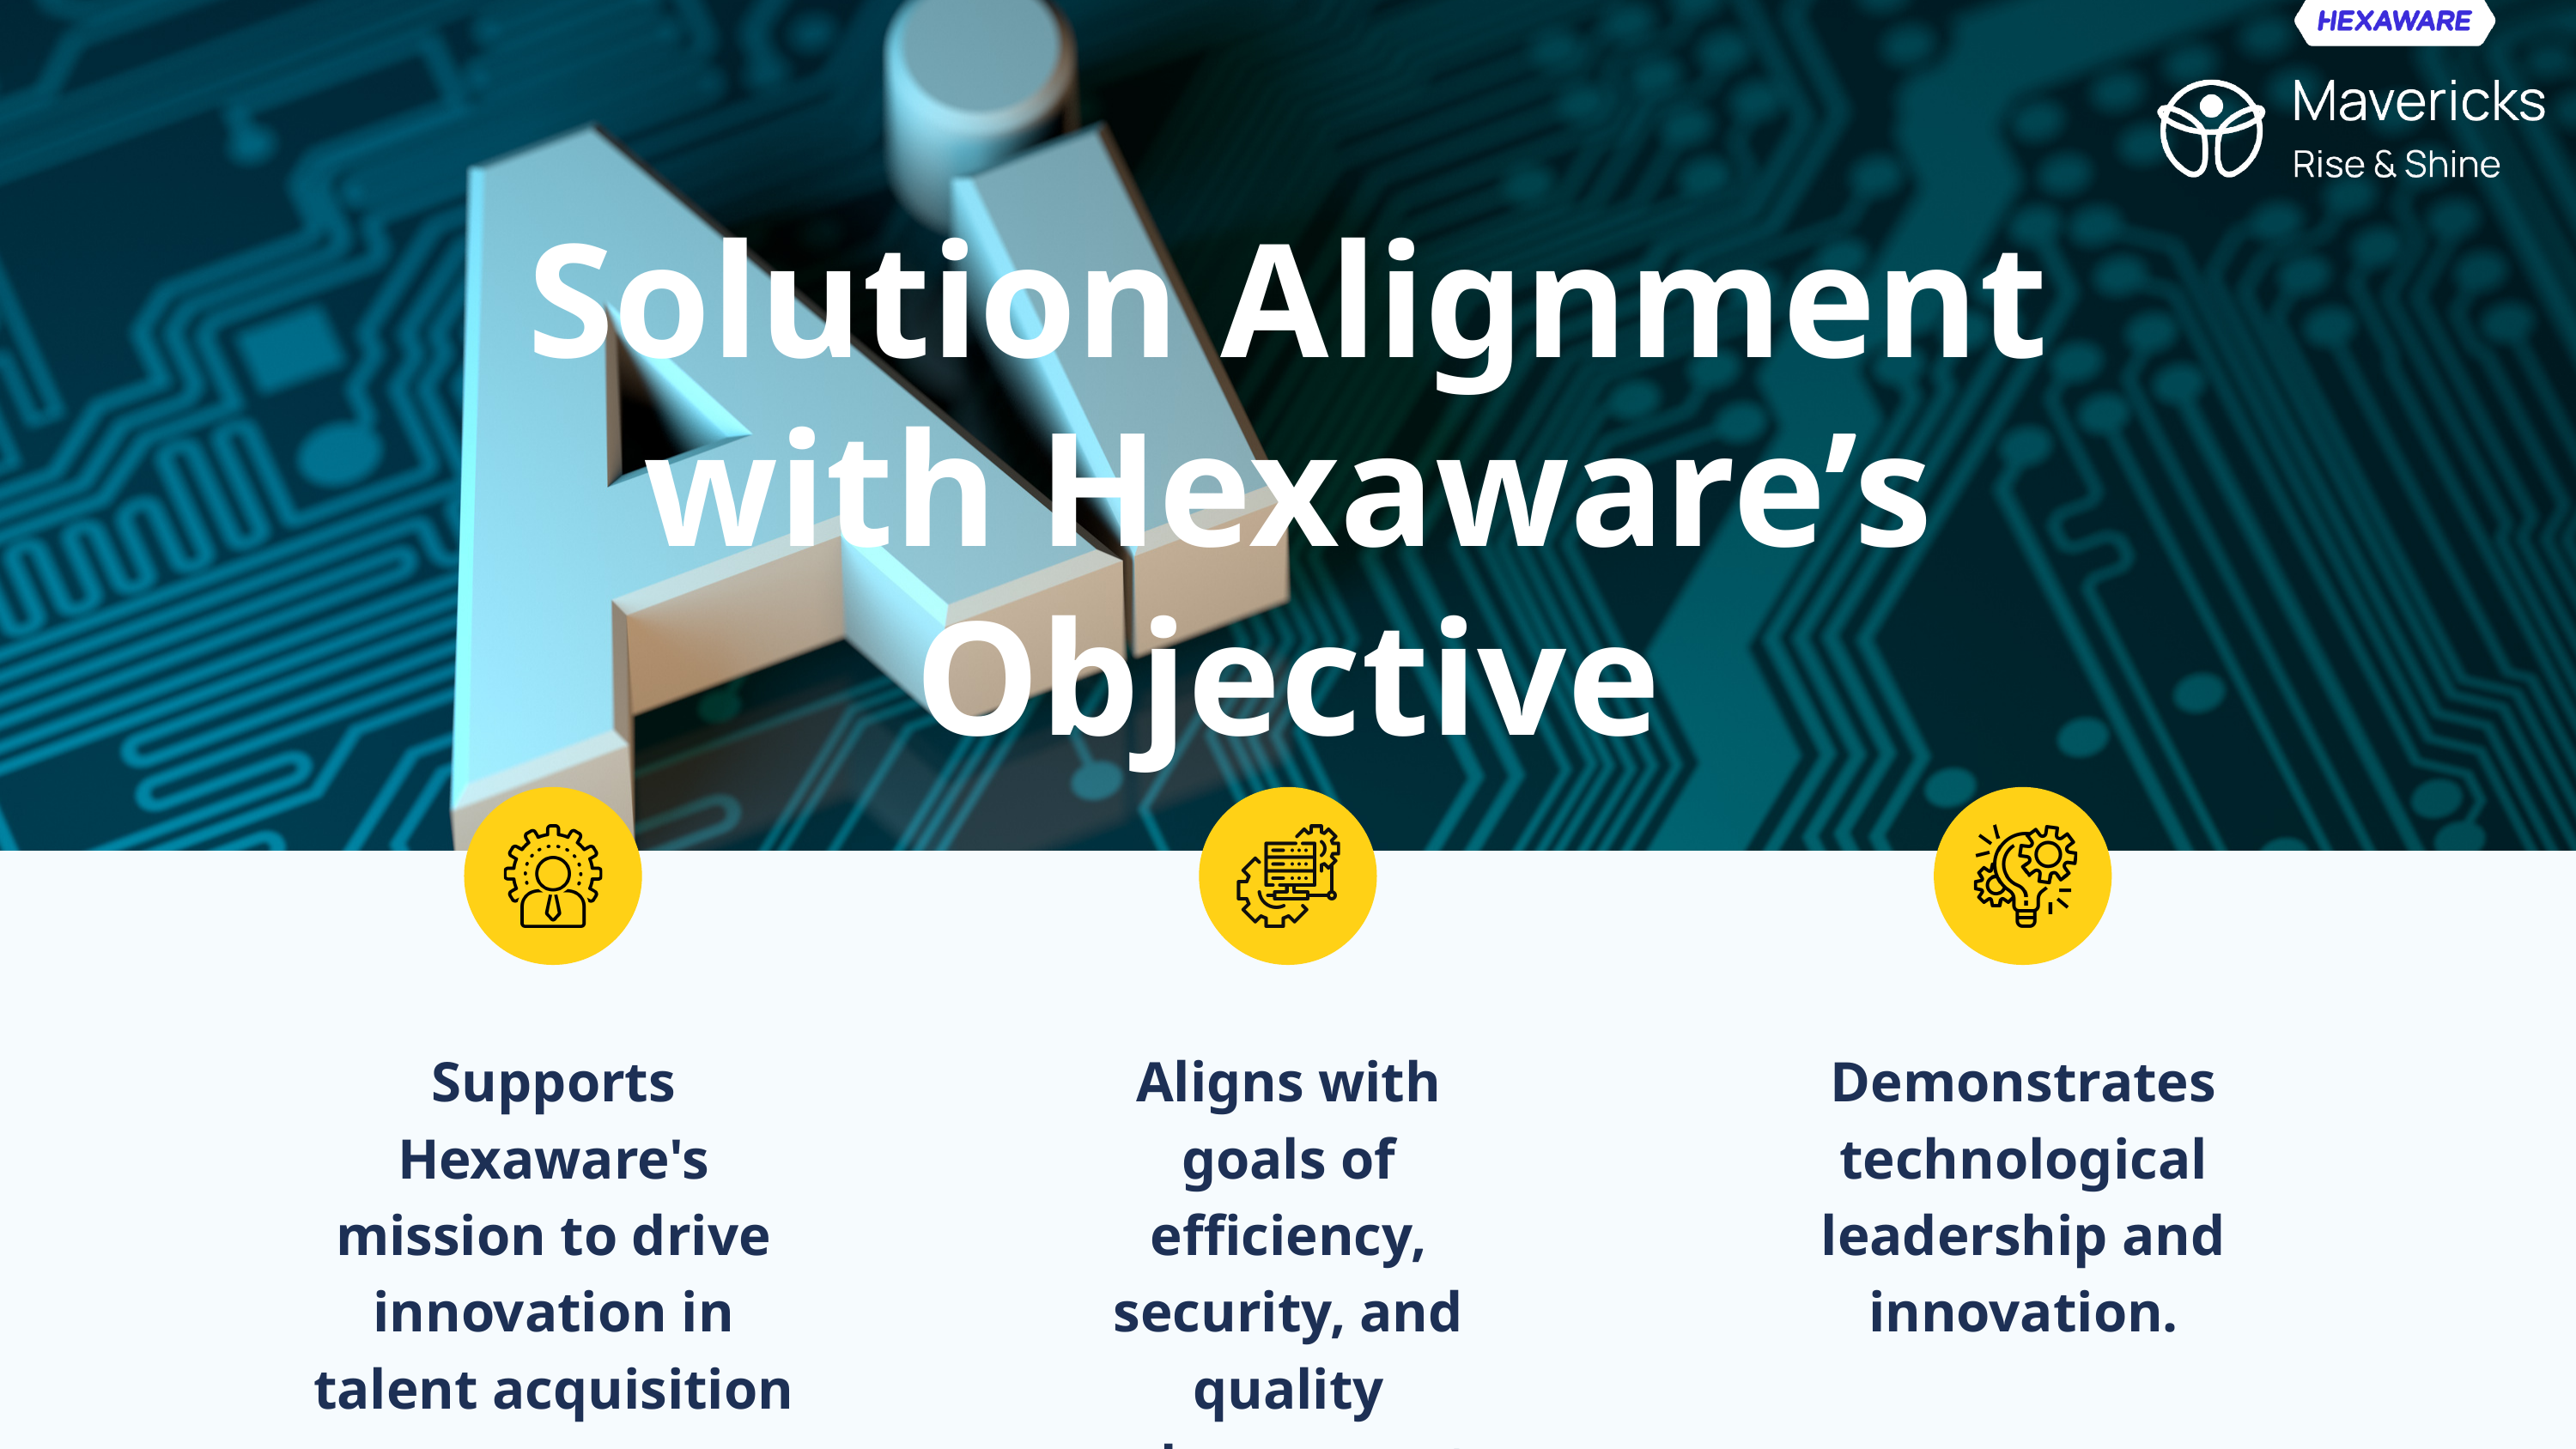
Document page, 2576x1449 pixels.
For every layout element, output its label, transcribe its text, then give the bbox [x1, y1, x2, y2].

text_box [1933, 786, 2112, 966]
text_box Supports Hexaware's mission to drive innovation in talent acquisition [308, 1036, 799, 1420]
text_box Demonstrates technological leadership and innovation. [1774, 1036, 2273, 1343]
text_box Aligns with goals of efficiency, security, and quality enhancement [1090, 1036, 1487, 1449]
picture [2157, 0, 2547, 186]
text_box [1199, 786, 1377, 966]
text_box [0, 0, 2576, 851]
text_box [464, 786, 642, 966]
